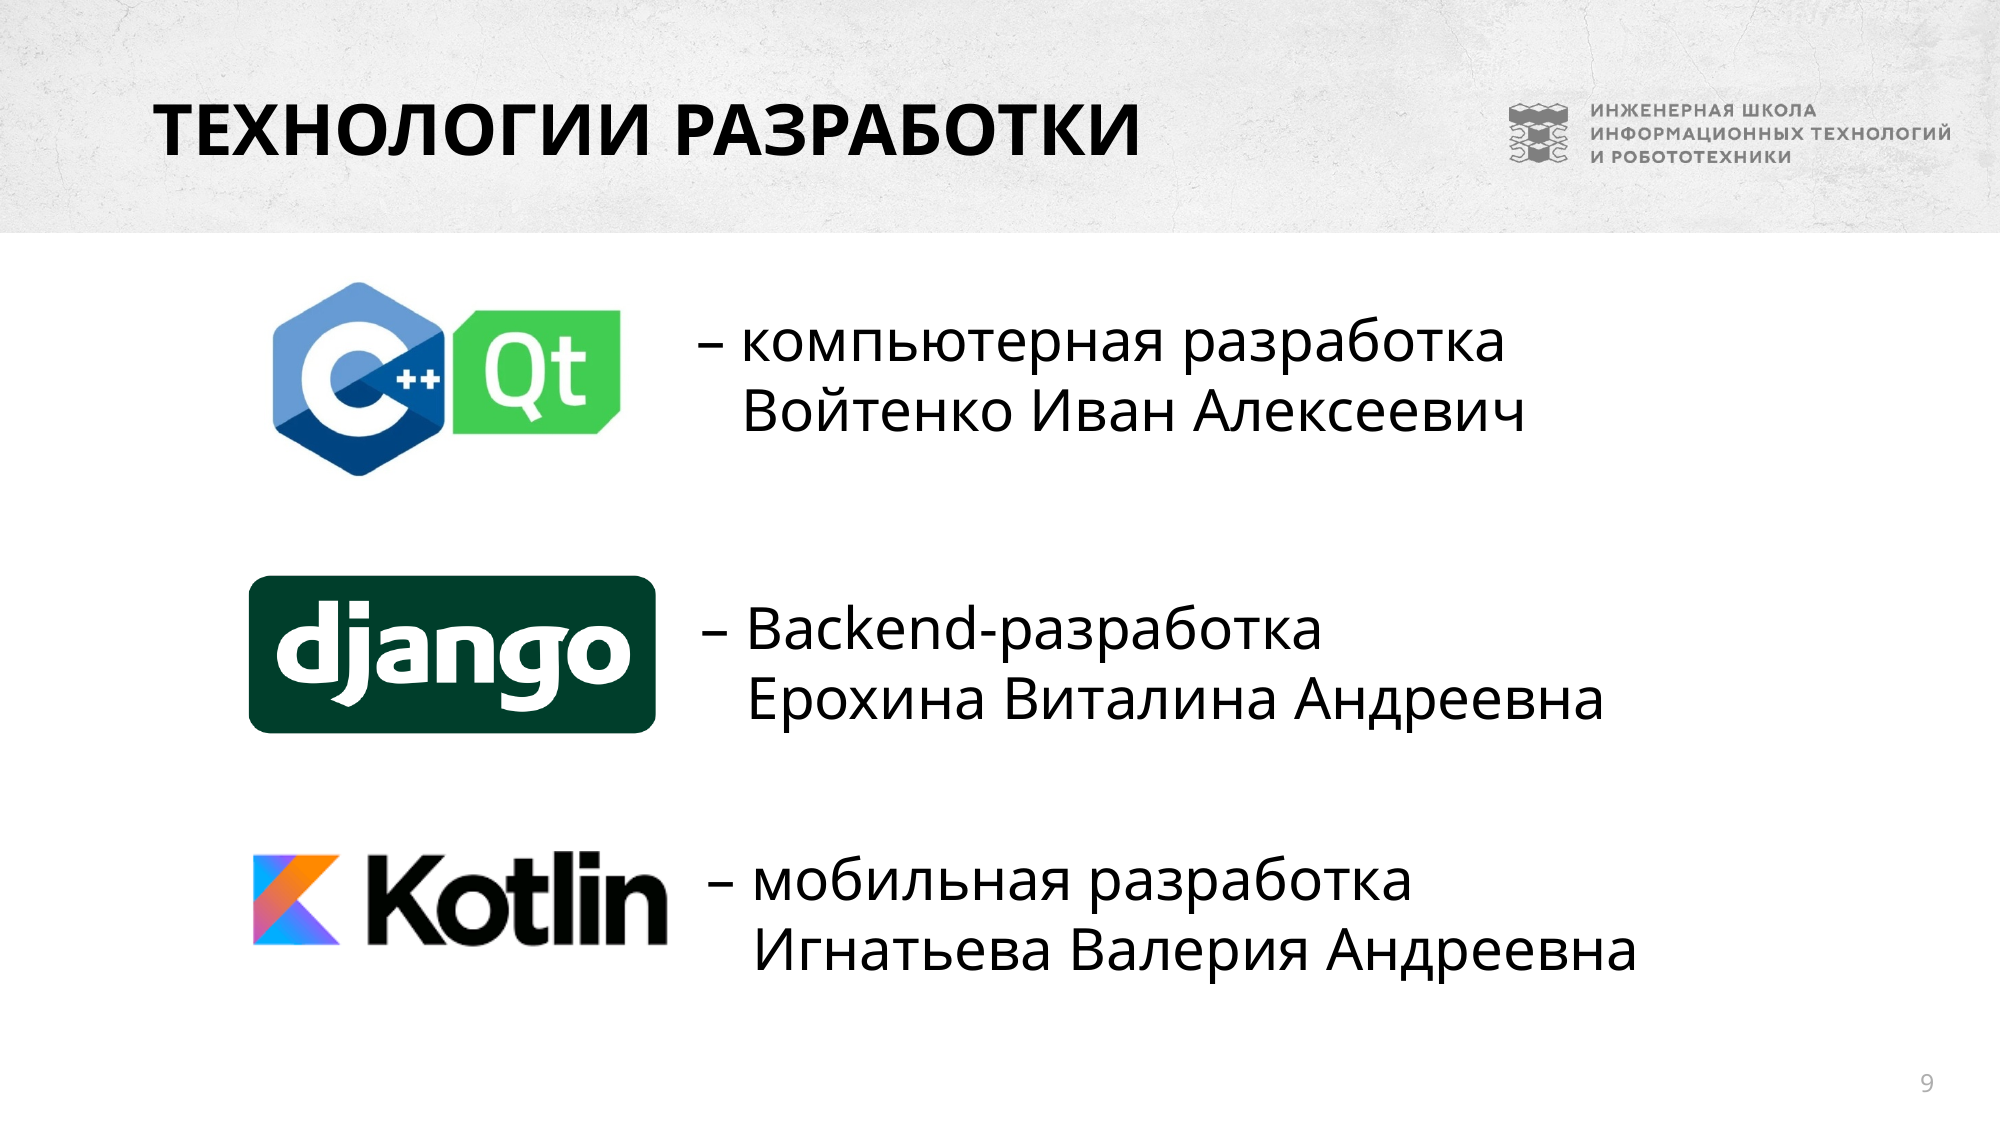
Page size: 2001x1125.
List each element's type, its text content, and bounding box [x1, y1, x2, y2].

title Технологии разработки [137, 65, 1500, 201]
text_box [263, 276, 1663, 481]
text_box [248, 571, 1693, 741]
picture [1509, 103, 1950, 163]
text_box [230, 834, 1725, 992]
slide_number 9 [1499, 1054, 1950, 1115]
